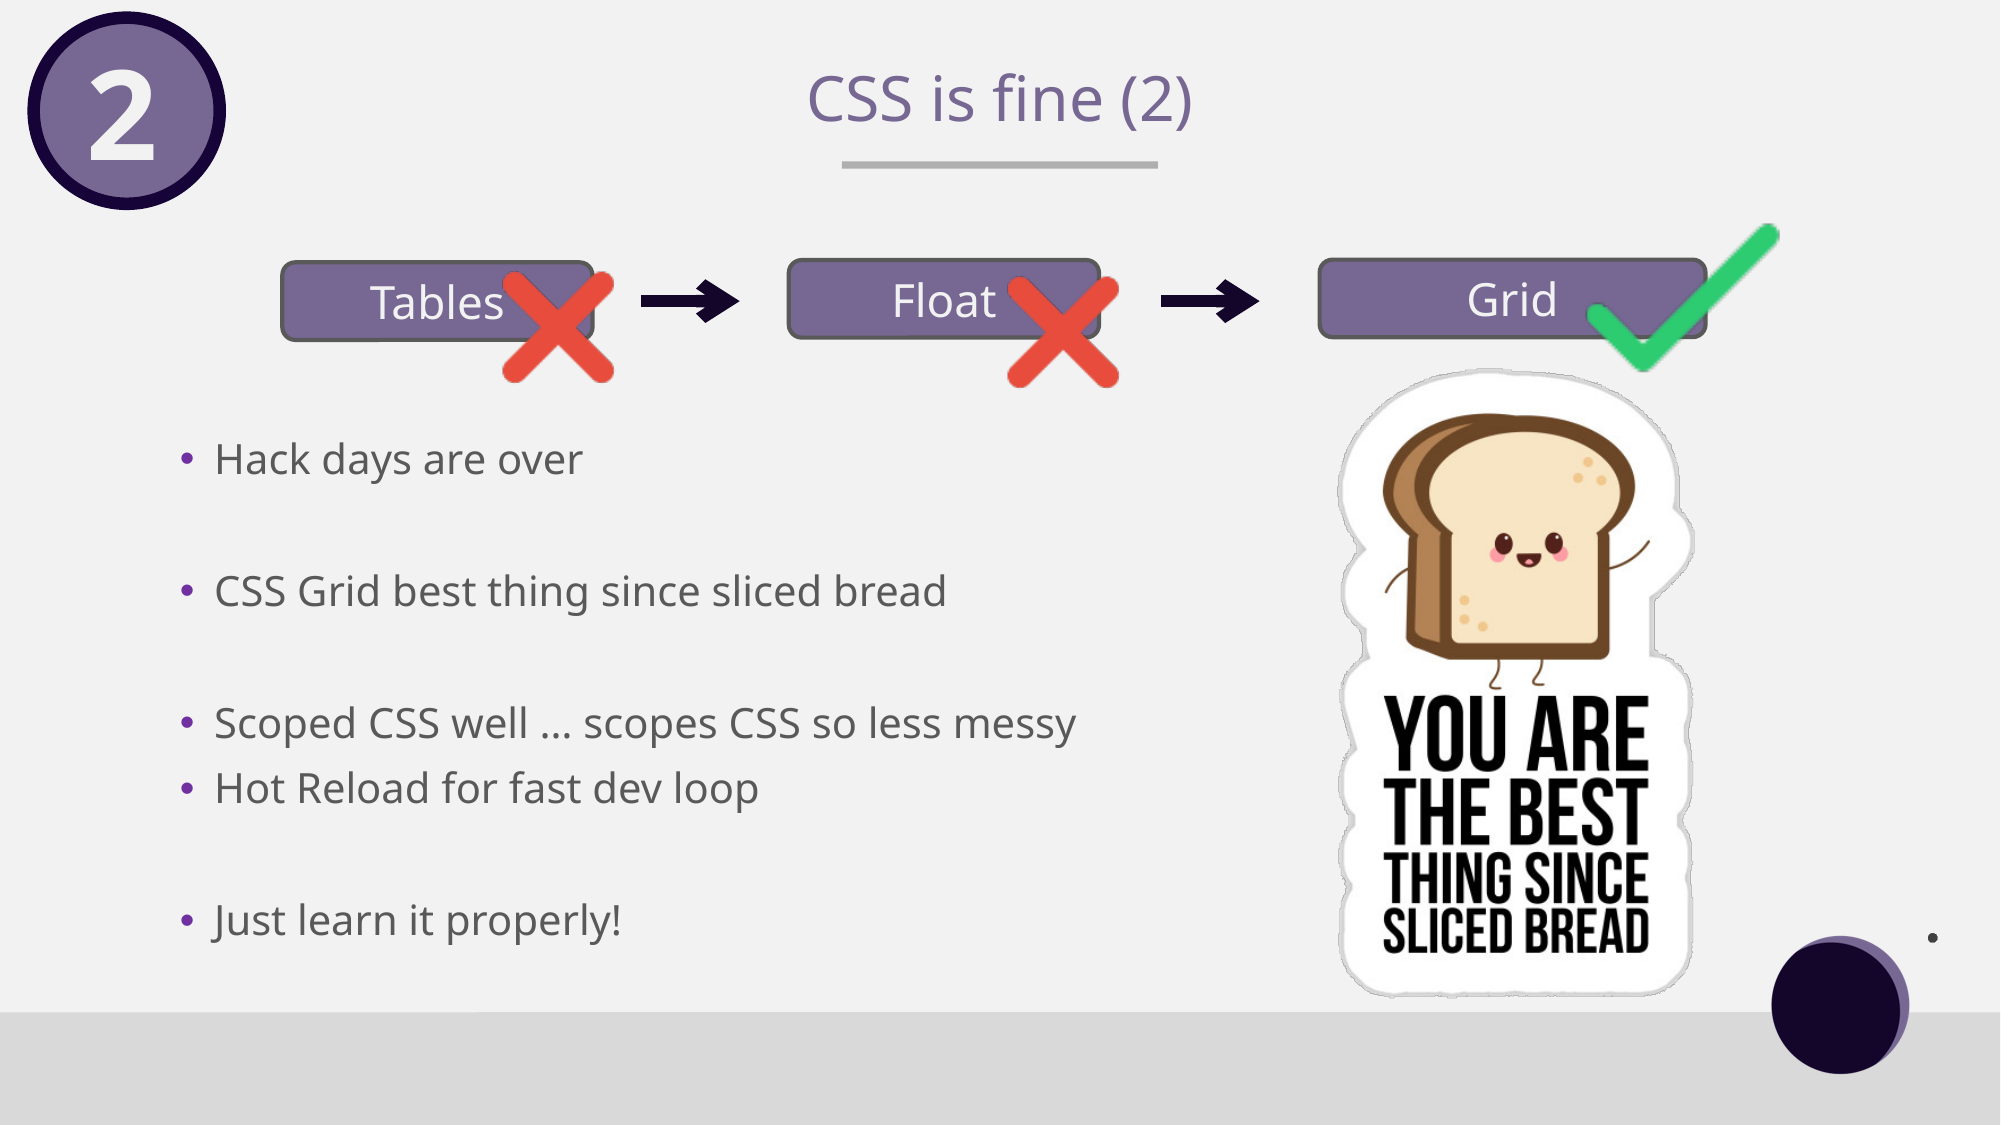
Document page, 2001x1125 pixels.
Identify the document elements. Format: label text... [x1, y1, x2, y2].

list Hack days are over CSS Grid best thing since sliced bread Scoped CSS well … scopes CSS so less messy Hot Reload for fast dev loop Just learn it properly! [171, 430, 1160, 997]
picture [970, 239, 1156, 425]
text_box Tables [280, 260, 466, 343]
picture [466, 235, 651, 421]
title CSS is fine (2) [220, 59, 1863, 137]
text_box 2 [24, 17, 220, 204]
text_box Float [786, 257, 970, 340]
text_box Grid [1317, 257, 1542, 327]
picture [1160, 156, 2001, 1083]
